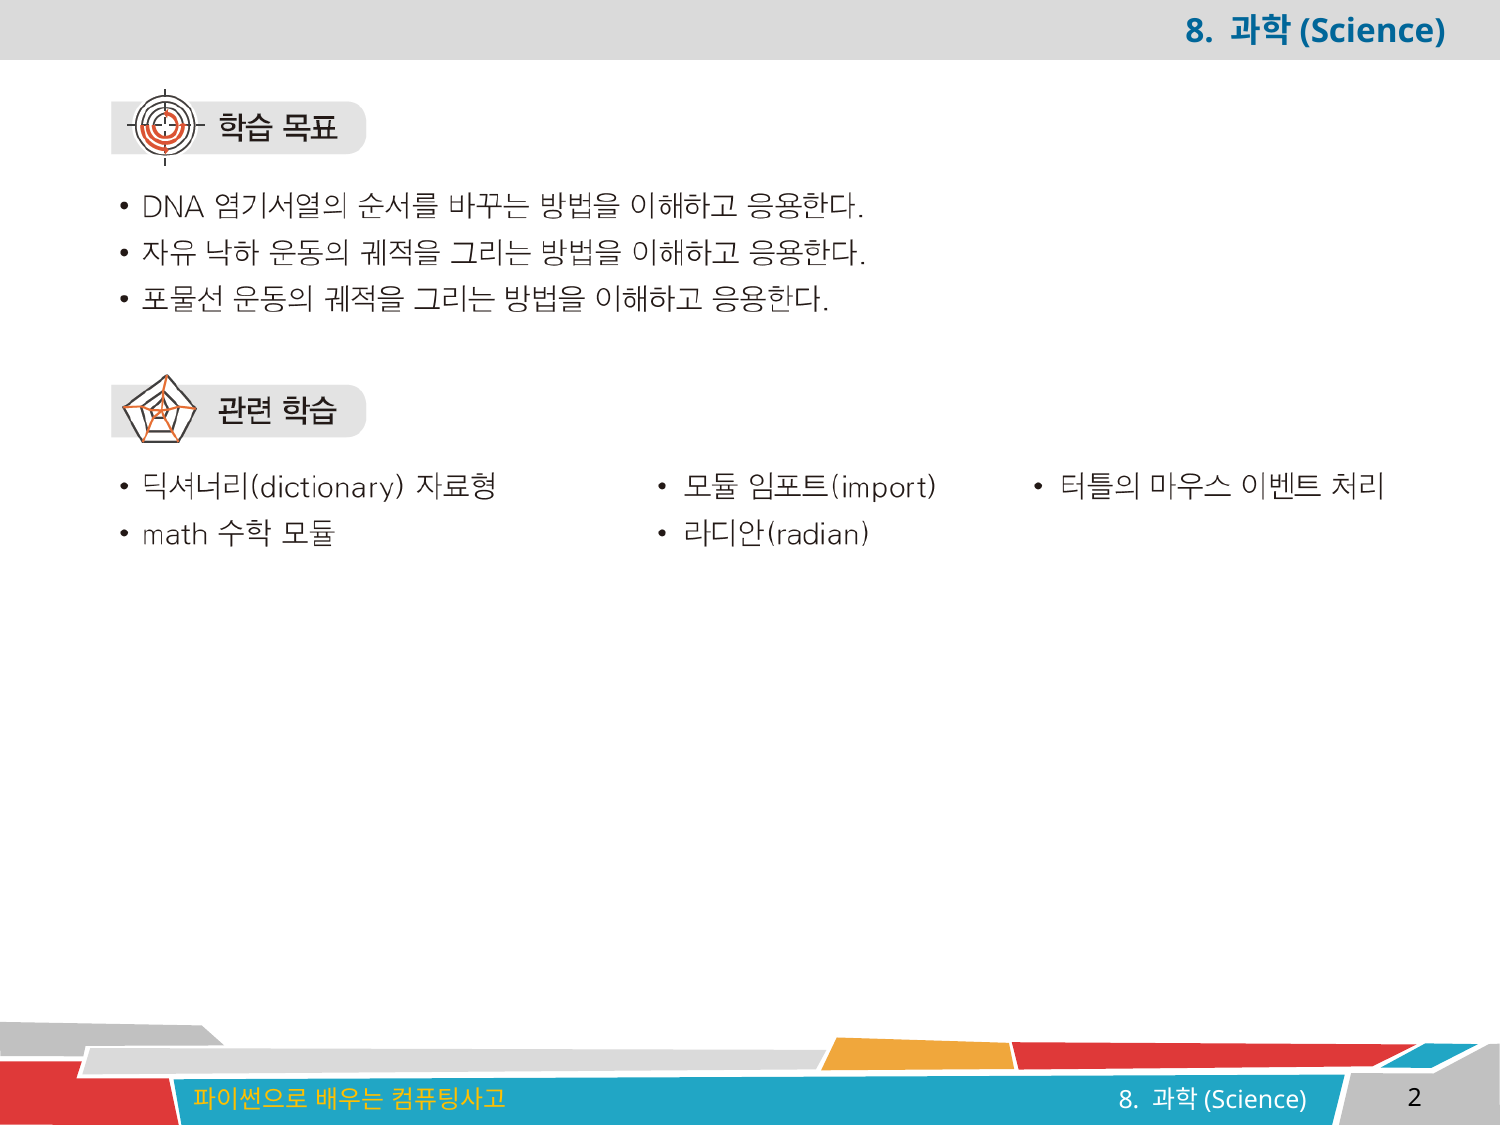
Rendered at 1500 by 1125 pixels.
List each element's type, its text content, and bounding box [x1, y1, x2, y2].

picture [100, 76, 1400, 563]
title 8. 과학(Science) [75, 6, 1461, 52]
slide_number 2 [1361, 1080, 1437, 1118]
